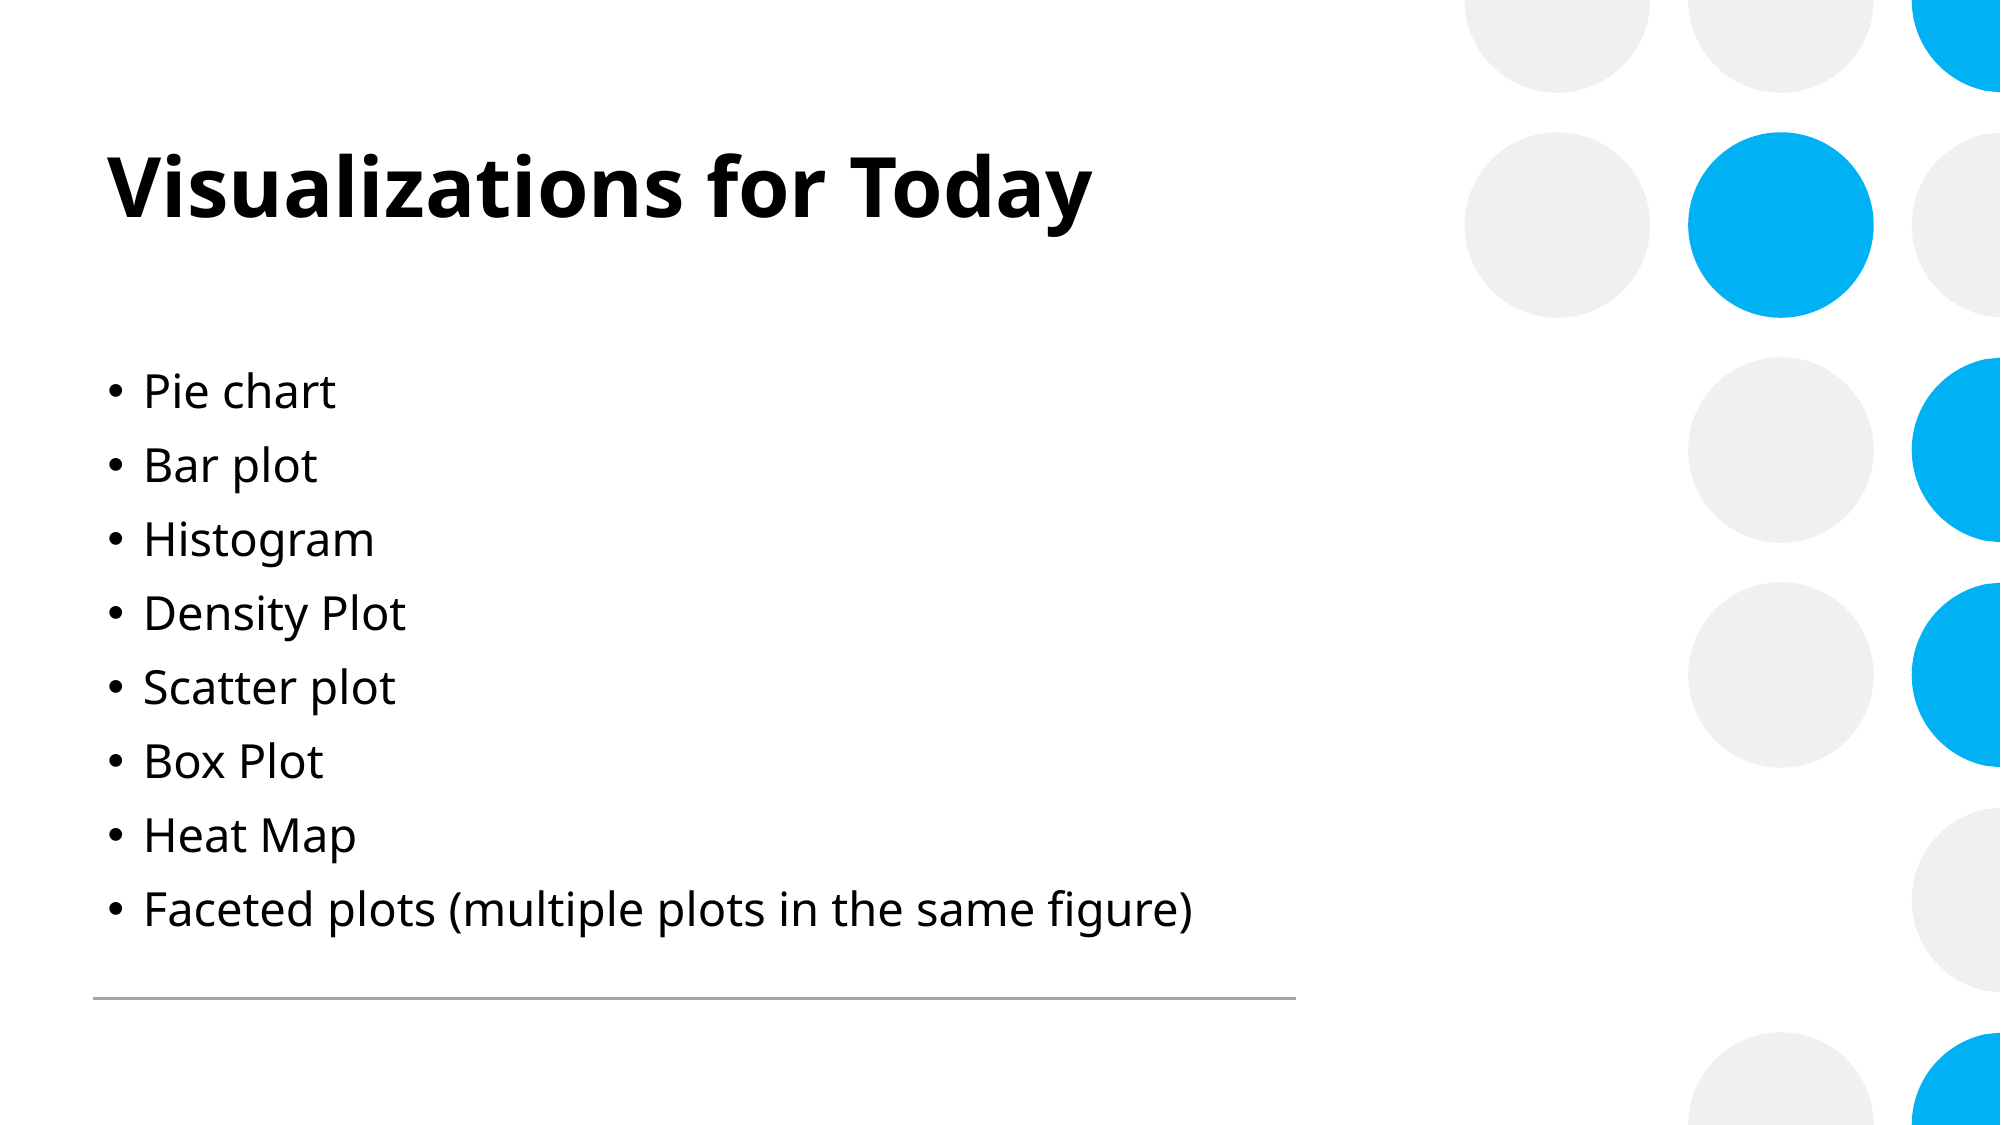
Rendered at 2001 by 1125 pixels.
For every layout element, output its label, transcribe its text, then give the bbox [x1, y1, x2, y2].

list Pie chart Bar plot Histogram Density Plot Scatter plot Box Plot Heat Map Faceted plots (multiple plots in the same figure) [92, 354, 1297, 946]
title Visualizations for Today [92, 126, 1297, 335]
